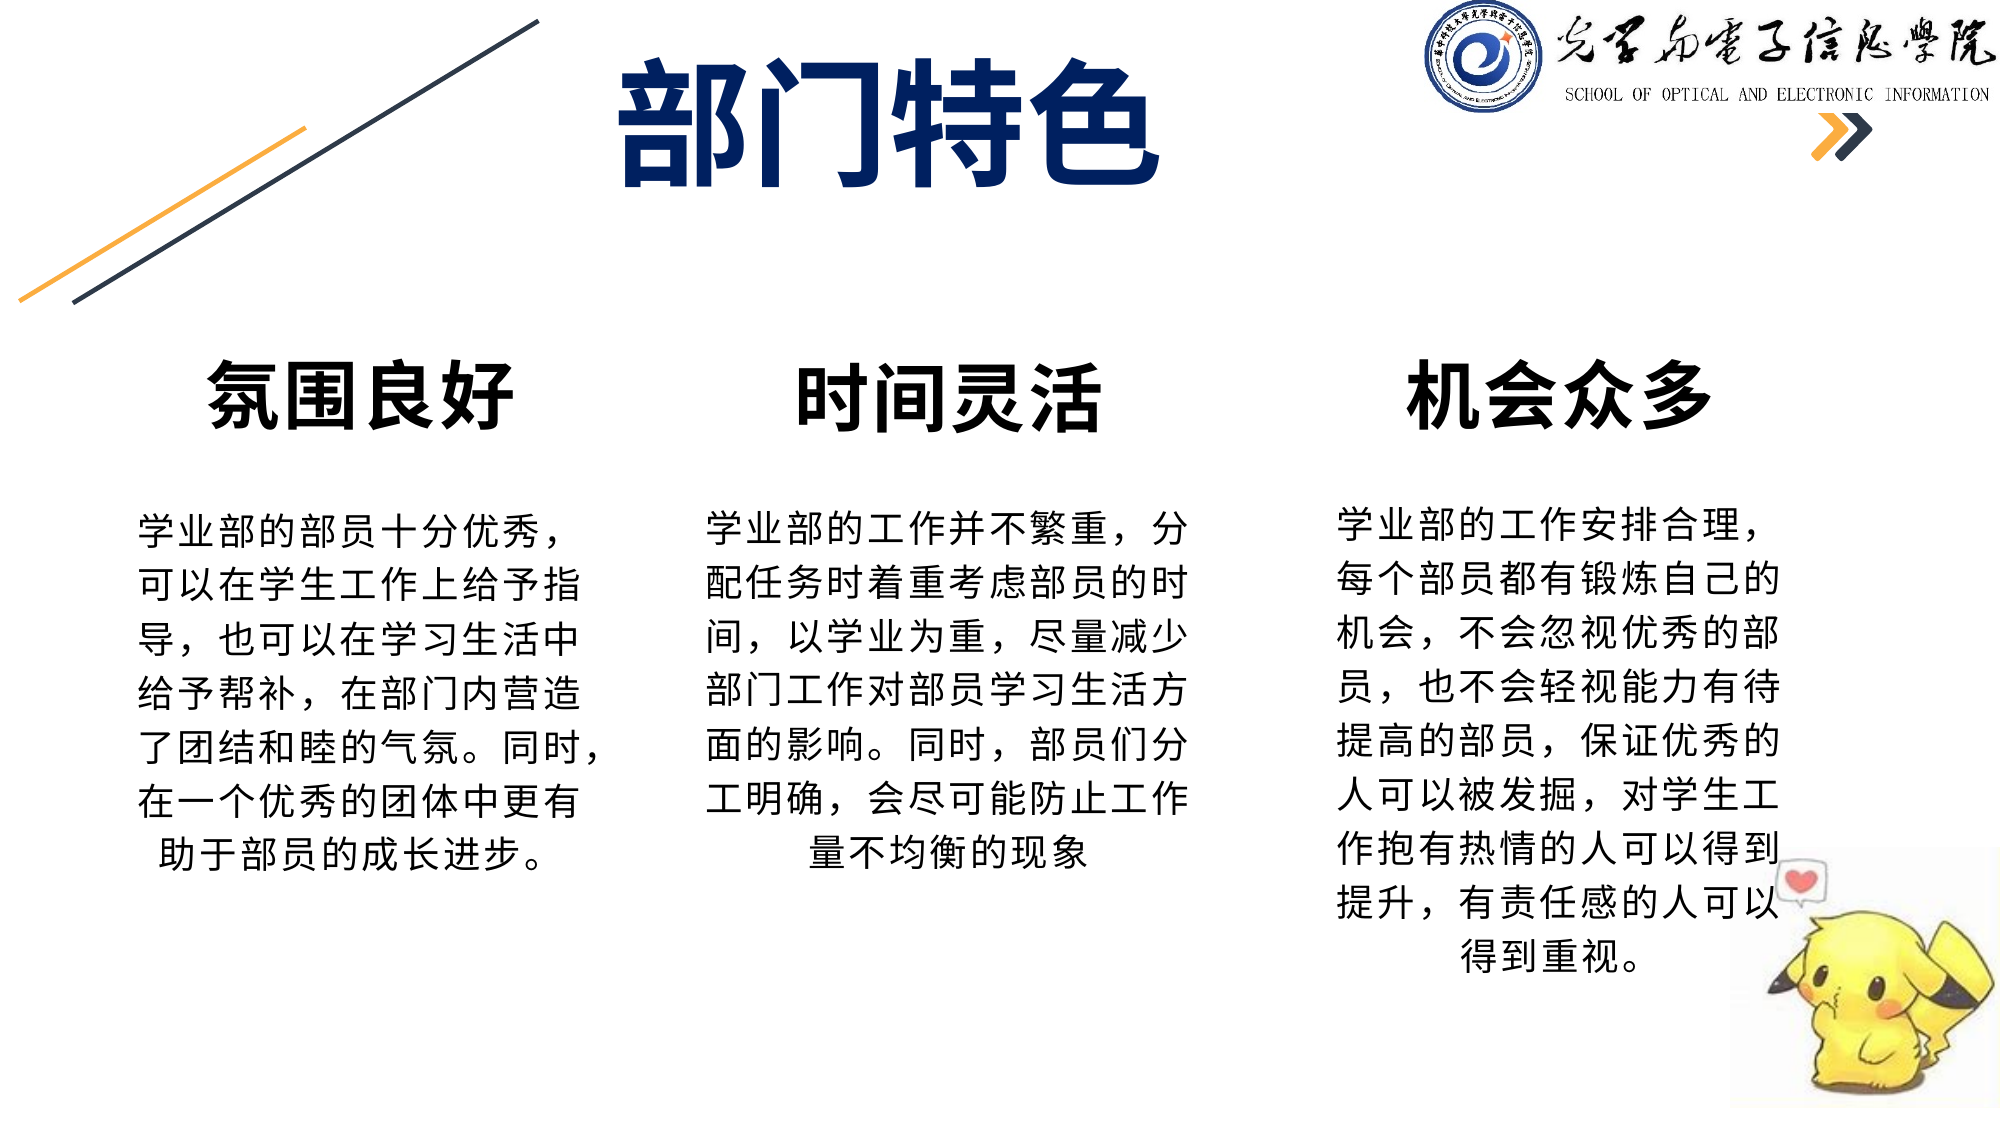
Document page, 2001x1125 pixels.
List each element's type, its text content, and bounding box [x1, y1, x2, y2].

text_box 氛围良好 学业部的部员十分优秀，可以在学生工作上给予指导，也可以在学习生活中给予帮补，在部门内营造了团结和睦的气氛。同时，在一个优秀的团体中更有助于部员的成长进步。 [119, 304, 602, 903]
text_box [19, 20, 539, 304]
text_box 机会众多 学业部的工作安排合理，每个部员都有锻炼自己的机会，不会忽视优秀的部员，也不会轻视能力有待提高的部员，保证优秀的人可以被发掘，对学生工作抱有热情的人可以得到提升，有责任感的人可以得到重视。 [1305, 387, 1815, 922]
text_box 部门特色 [599, 30, 1179, 211]
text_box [1809, 114, 1873, 162]
picture [1729, 847, 2000, 1108]
text_box 时间灵活 学业部的工作并不繁重，分配任务时着重考虑部员的时间，以学业为重，尽量减少部门工作对部员学习生活方面的影响。同时，部员们分工明确，会尽可能防止工作量不均衡的现象 [687, 338, 1211, 869]
picture [1424, 0, 2000, 114]
